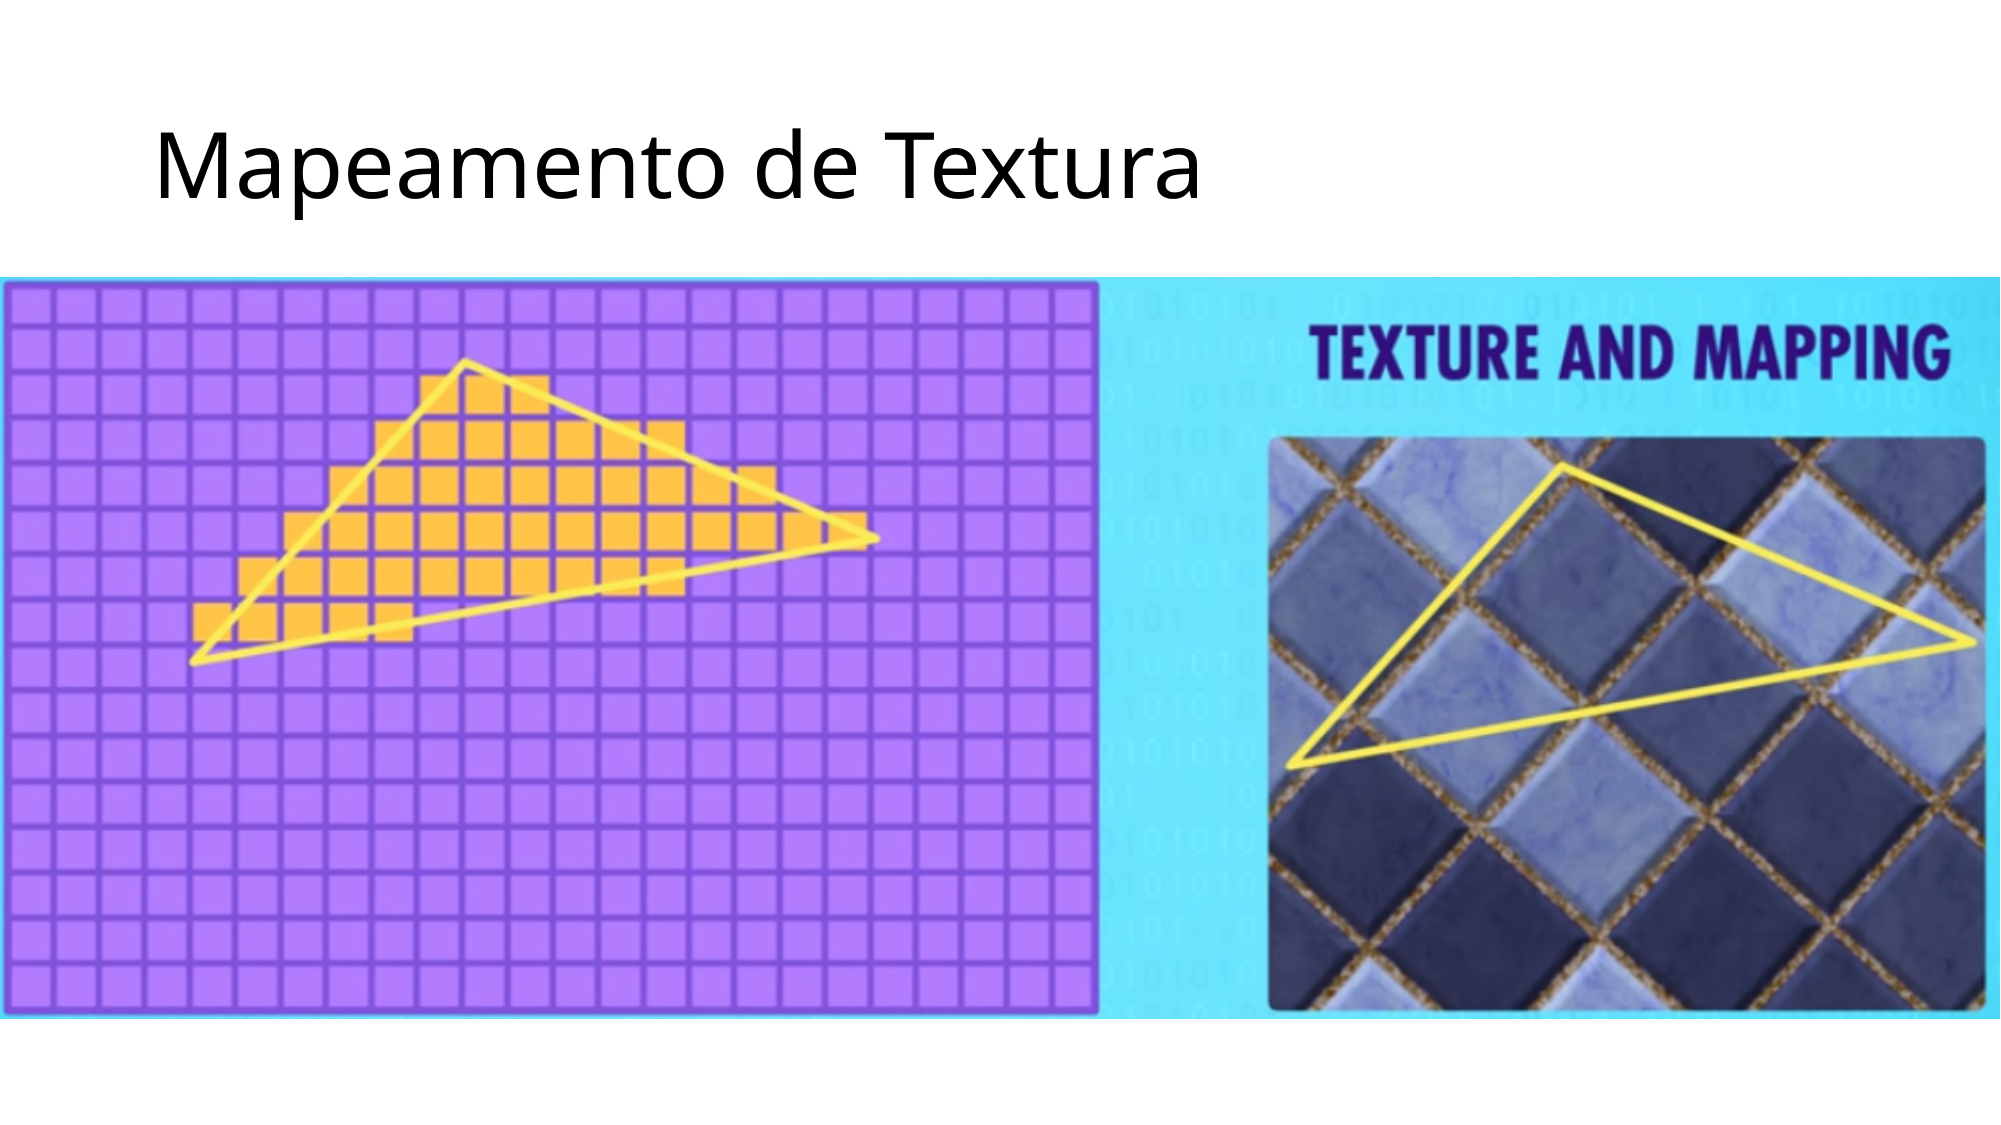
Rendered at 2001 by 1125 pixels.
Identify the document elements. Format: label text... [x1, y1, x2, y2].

title Mapeamento de Textura [137, 59, 1863, 277]
picture [0, 277, 2000, 1020]
